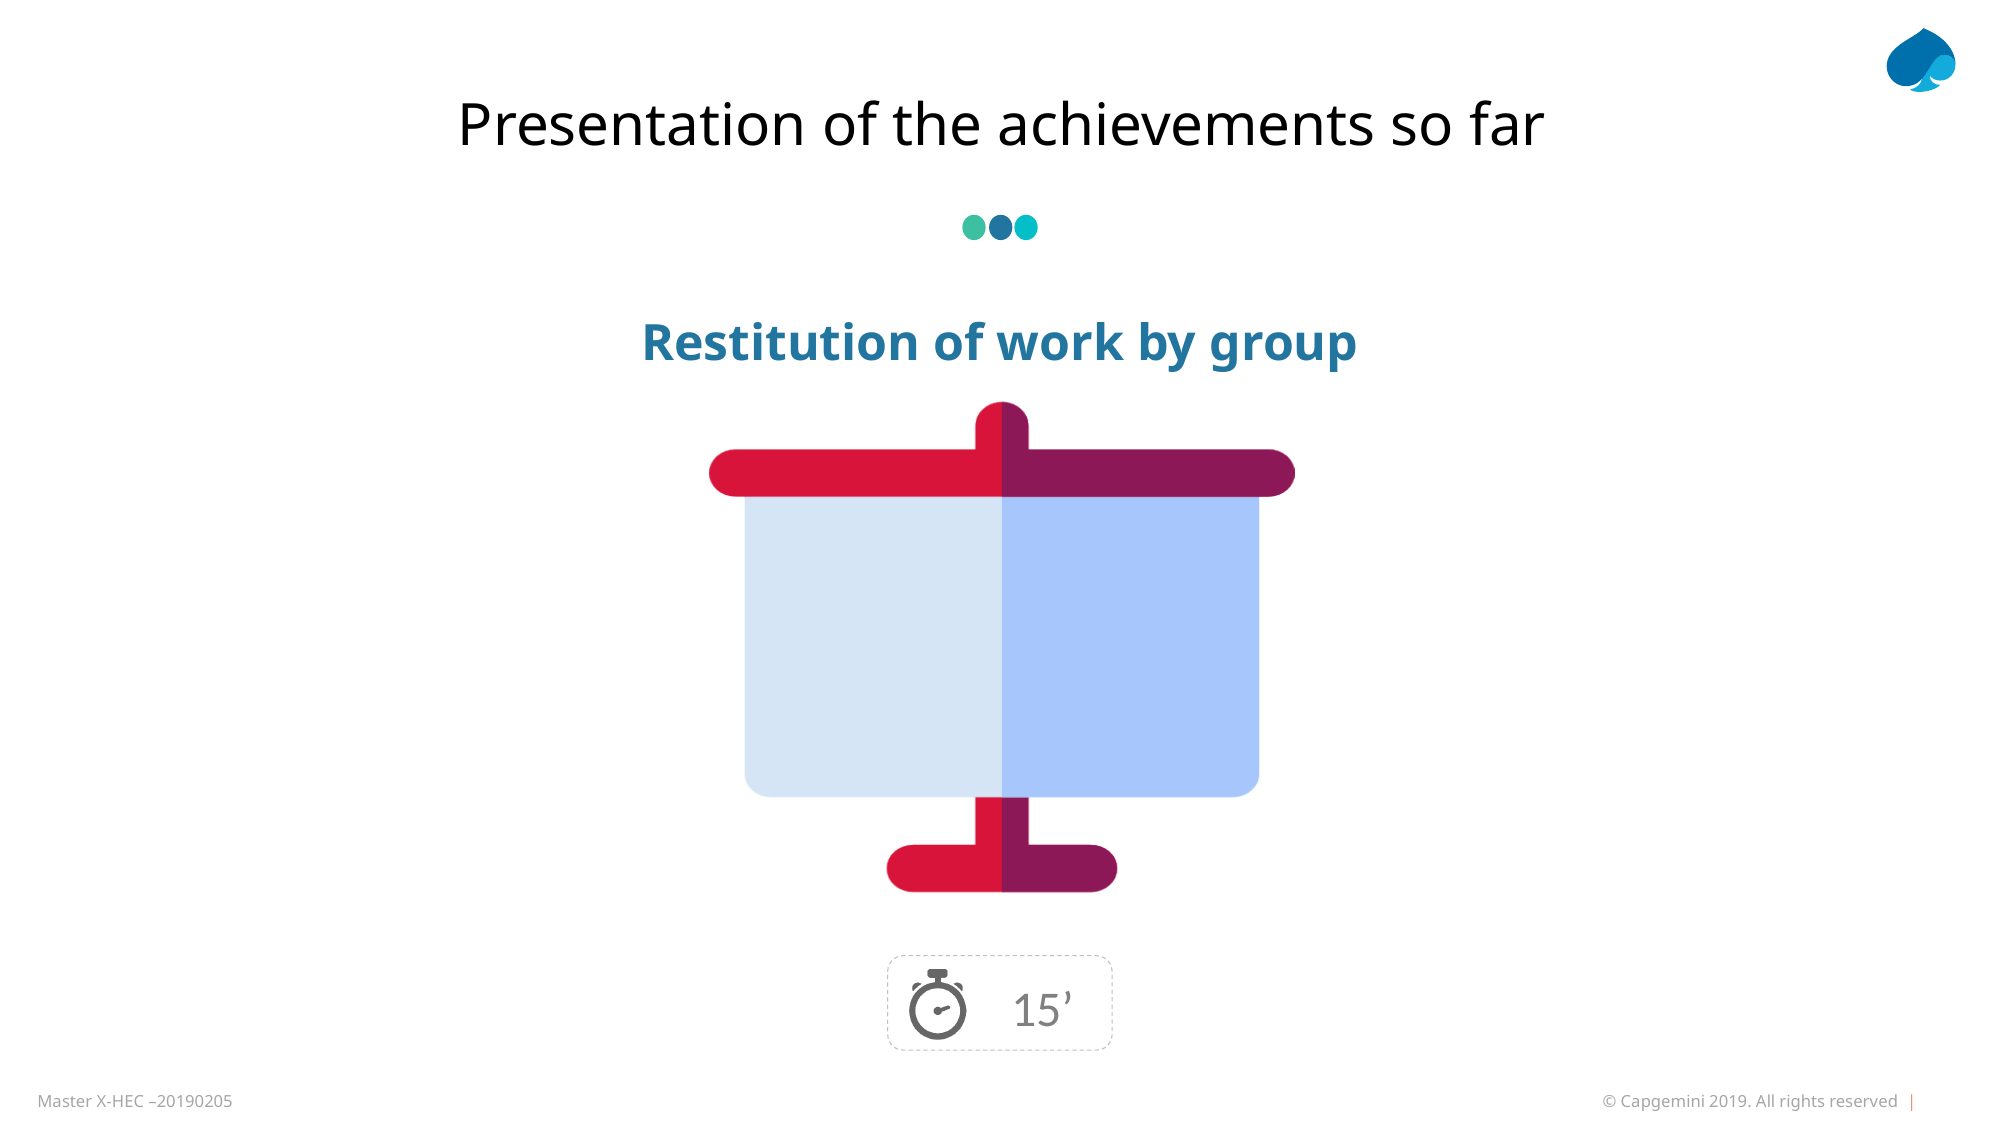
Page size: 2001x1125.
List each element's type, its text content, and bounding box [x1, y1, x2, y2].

text_box Restitution of work by group [387, 268, 1612, 412]
title Presentation of the achievements so far [66, 40, 1937, 213]
text_box [887, 955, 1113, 1051]
picture [709, 386, 1295, 908]
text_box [896, 968, 1121, 1045]
